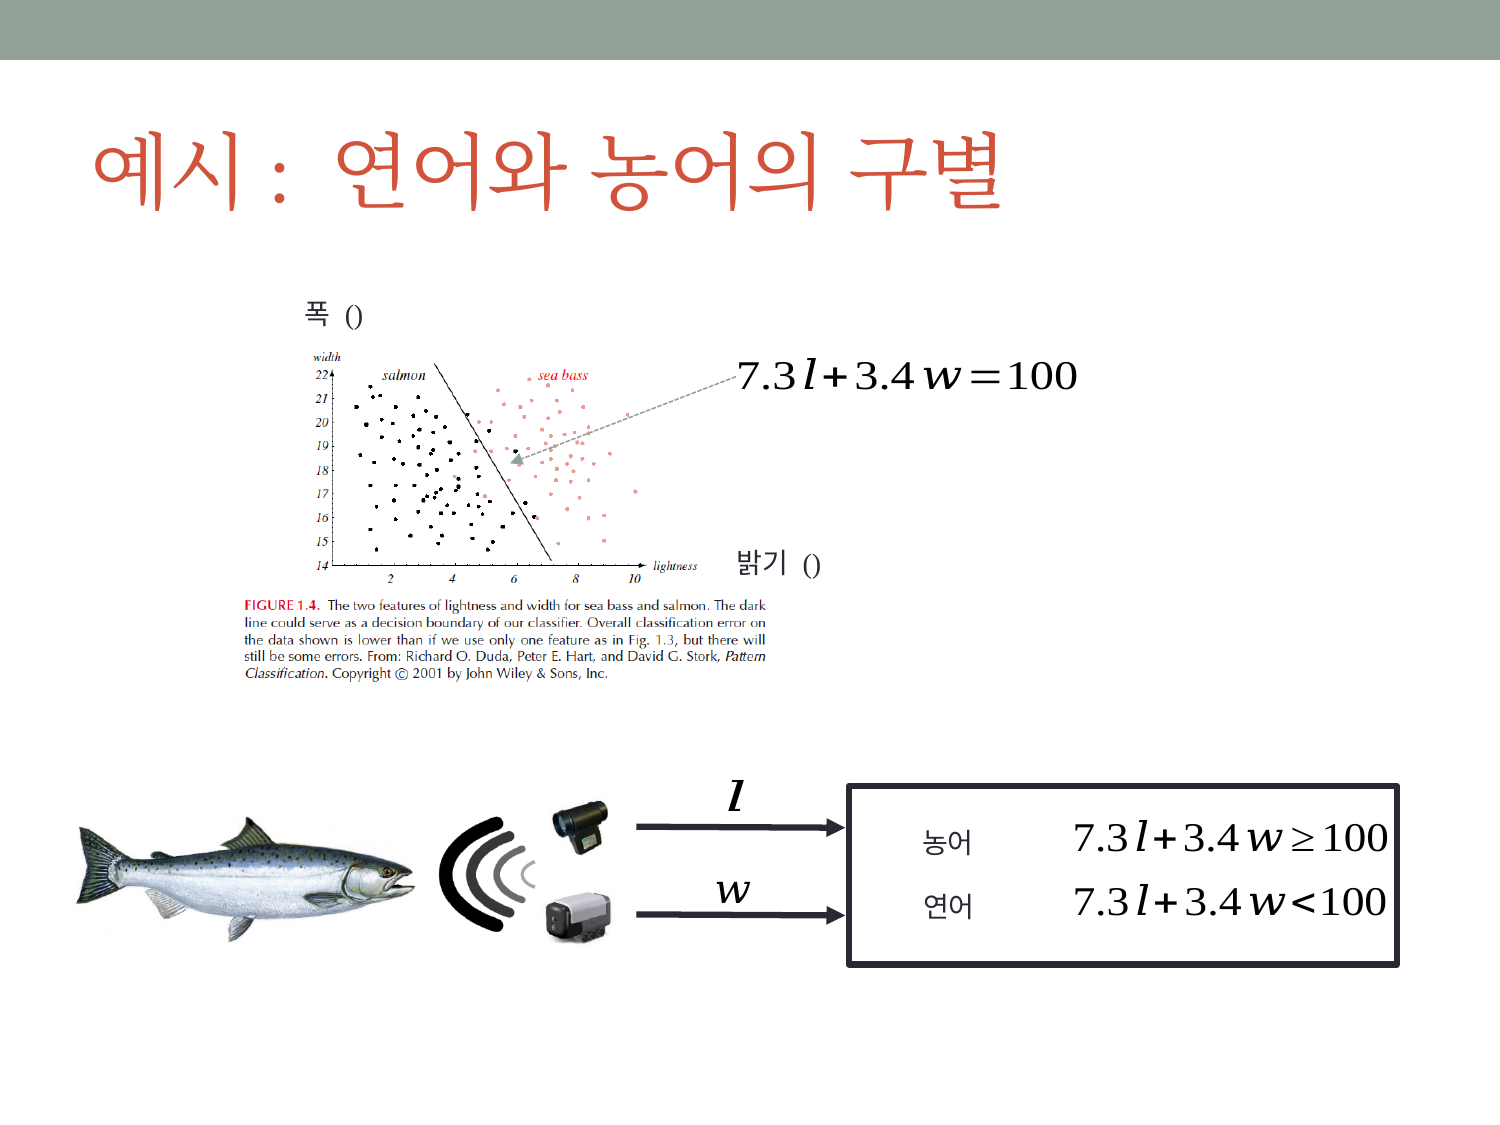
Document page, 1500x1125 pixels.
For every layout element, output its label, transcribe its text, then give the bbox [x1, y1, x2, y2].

title 예시: 연어와 농어의 구별 [75, 87, 1425, 250]
picture [73, 797, 619, 947]
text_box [509, 376, 737, 464]
text_box [847, 784, 1399, 967]
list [239, 343, 780, 685]
text_box 연어 [908, 882, 1086, 931]
text_box 농어 [907, 817, 1085, 867]
text_box [144, 750, 1269, 932]
